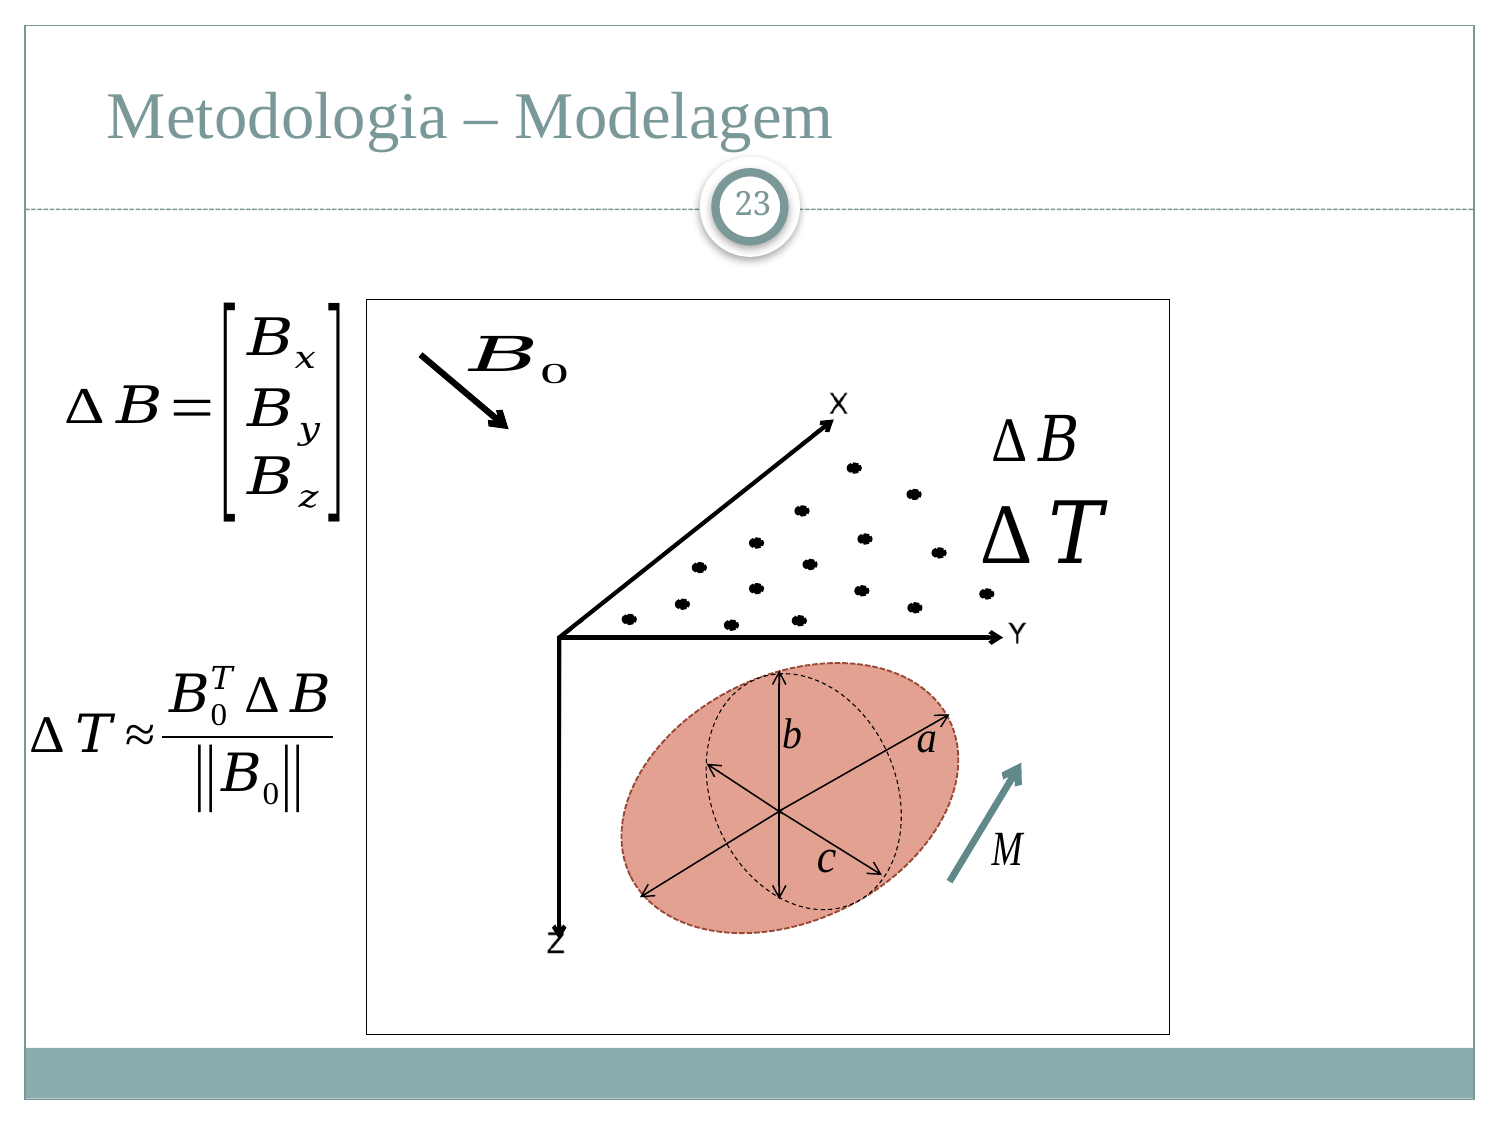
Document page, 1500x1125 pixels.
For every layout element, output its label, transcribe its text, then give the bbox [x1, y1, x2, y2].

slide_number 23 [715, 168, 791, 241]
title Metodologia – Modelagem [92, 55, 1386, 160]
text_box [420, 354, 509, 430]
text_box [612, 669, 968, 922]
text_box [973, 762, 1022, 882]
picture [365, 298, 1171, 1035]
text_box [985, 820, 1036, 875]
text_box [558, 419, 834, 637]
